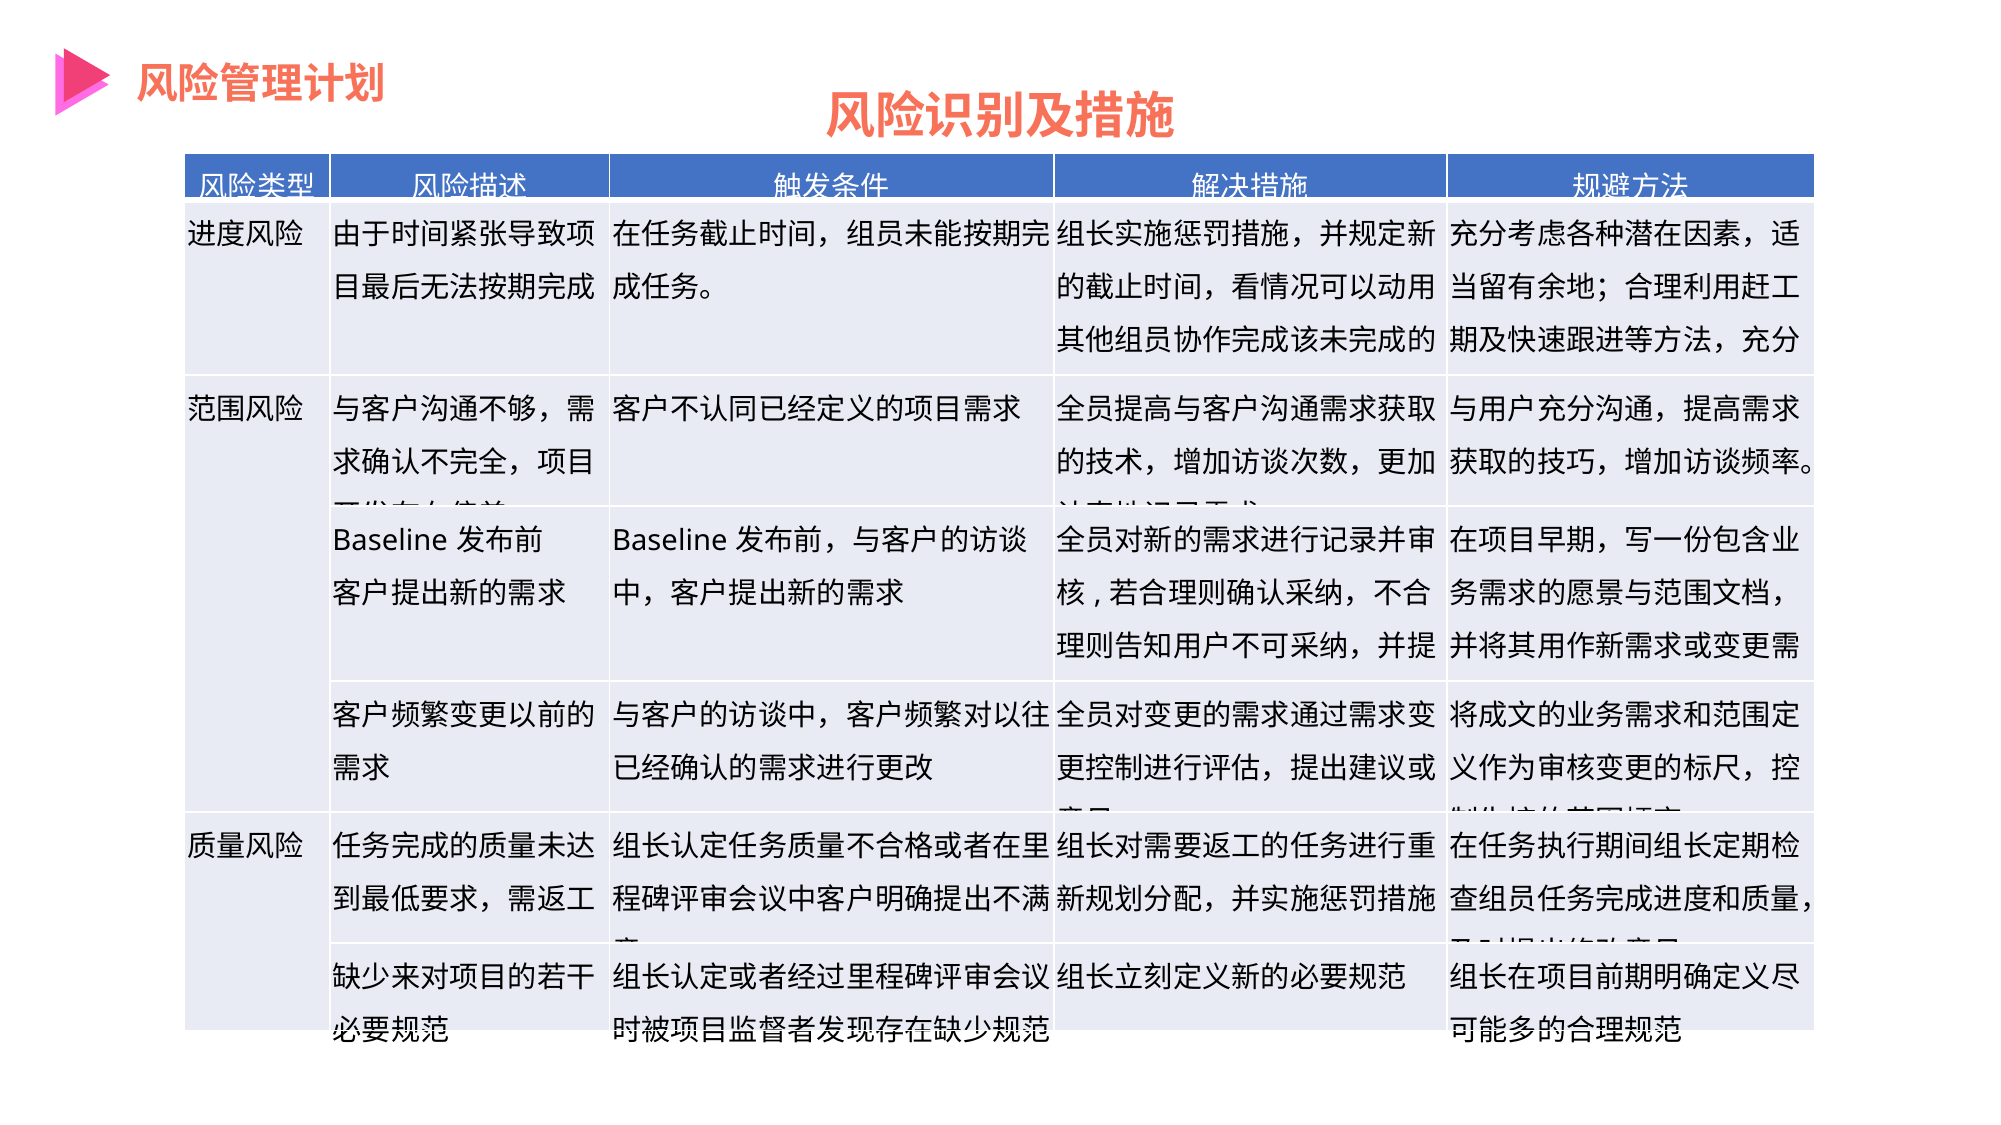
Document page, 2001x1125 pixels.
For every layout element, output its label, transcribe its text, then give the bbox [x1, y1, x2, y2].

table_cell 全员提高与客户沟通需求获取的技术，增加访谈次数，更加认真地记录需求。 [1055, 376, 1446, 505]
table_cell 组长实施惩罚措施，并规定新的截止时间，看情况可以动用其他组员协作完成该未完成的任务。 [1055, 203, 1446, 374]
table_cell 充分考虑各种潜在因素，适当留有余地；合理利用赶工期及快速跟进等方法，充分利用资源。 [1448, 203, 1814, 374]
table_cell 客户不认同已经定义的项目需求 [610, 376, 1053, 505]
text_box 风险管理计划 [121, 48, 455, 114]
text_box 风险识别及措施 [709, 76, 1291, 152]
table_cell 客户频繁变更以前的需求 [331, 682, 609, 811]
table_header 风险描述 [331, 154, 609, 197]
table_cell 与客户的访谈中，客户频繁对以往已经确认的需求进行更改 [610, 682, 1053, 811]
table_cell 将成文的业务需求和范围定义作为审核变更的标尺，控制失控的范围蠕变。 [1448, 682, 1814, 811]
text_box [55, 48, 111, 116]
table_header 风险类型 [185, 154, 329, 197]
table_header 触发条件 [610, 154, 1053, 197]
table_cell 与用户充分沟通，提高需求获取的技巧，增加访谈频率。 [1448, 376, 1814, 505]
table_header 规避方法 [1448, 154, 1814, 197]
table_cell 组长立刻定义新的必要规范 [1055, 944, 1446, 1030]
table_cell 全员对变更的需求通过需求变更控制进行评估，提出建议或意见 [1055, 682, 1446, 811]
table_cell 范围风险 [185, 376, 329, 811]
table_cell 质量风险 [185, 813, 329, 1030]
table_cell 在任务截止时间，组员未能按期完成任务。 [610, 203, 1053, 374]
table_cell Baseline发布前 客户提出新的需求 [331, 507, 609, 680]
table_cell 缺少来对项目的若干必要规范 [331, 944, 609, 1030]
table_cell 组长对需要返工的任务进行重新规划分配，并实施惩罚措施 [1055, 813, 1446, 942]
table_cell 全员对新的需求进行记录并审核,若合理则确认采纳，不合理则告知用户不可采纳，并提出相关建议。 [1055, 507, 1446, 680]
table_cell Baseline发布前，与客户的访谈中，客户提出新的需求 [610, 507, 1053, 680]
table_header 解决措施 [1055, 154, 1446, 197]
table_cell 组长认定或者经过里程碑评审会议时被项目监督者发现存在缺少规范 [610, 944, 1053, 1030]
table_cell 任务完成的质量未达到最低要求，需返工 [331, 813, 609, 942]
table_cell 由于时间紧张导致项目最后无法按期完成 [331, 203, 609, 374]
table_cell 组长在项目前期明确定义尽可能多的合理规范 [1448, 944, 1814, 1030]
table_cell 在任务执行期间组长定期检查组员任务完成进度和质量，及时提出修改意见 [1448, 813, 1814, 942]
table_cell 进度风险 [185, 203, 329, 374]
table_cell 与客户沟通不够，需求确认不完全，项目开发存在偏差 [331, 376, 609, 505]
table_cell 组长认定任务质量不合格或者在里程碑评审会议中客户明确提出不满意 [610, 813, 1053, 942]
table_cell 在项目早期，写一份包含业务需求的愿景与范围文档，并将其用作新需求或变更需求的决策向导。 [1448, 507, 1814, 680]
